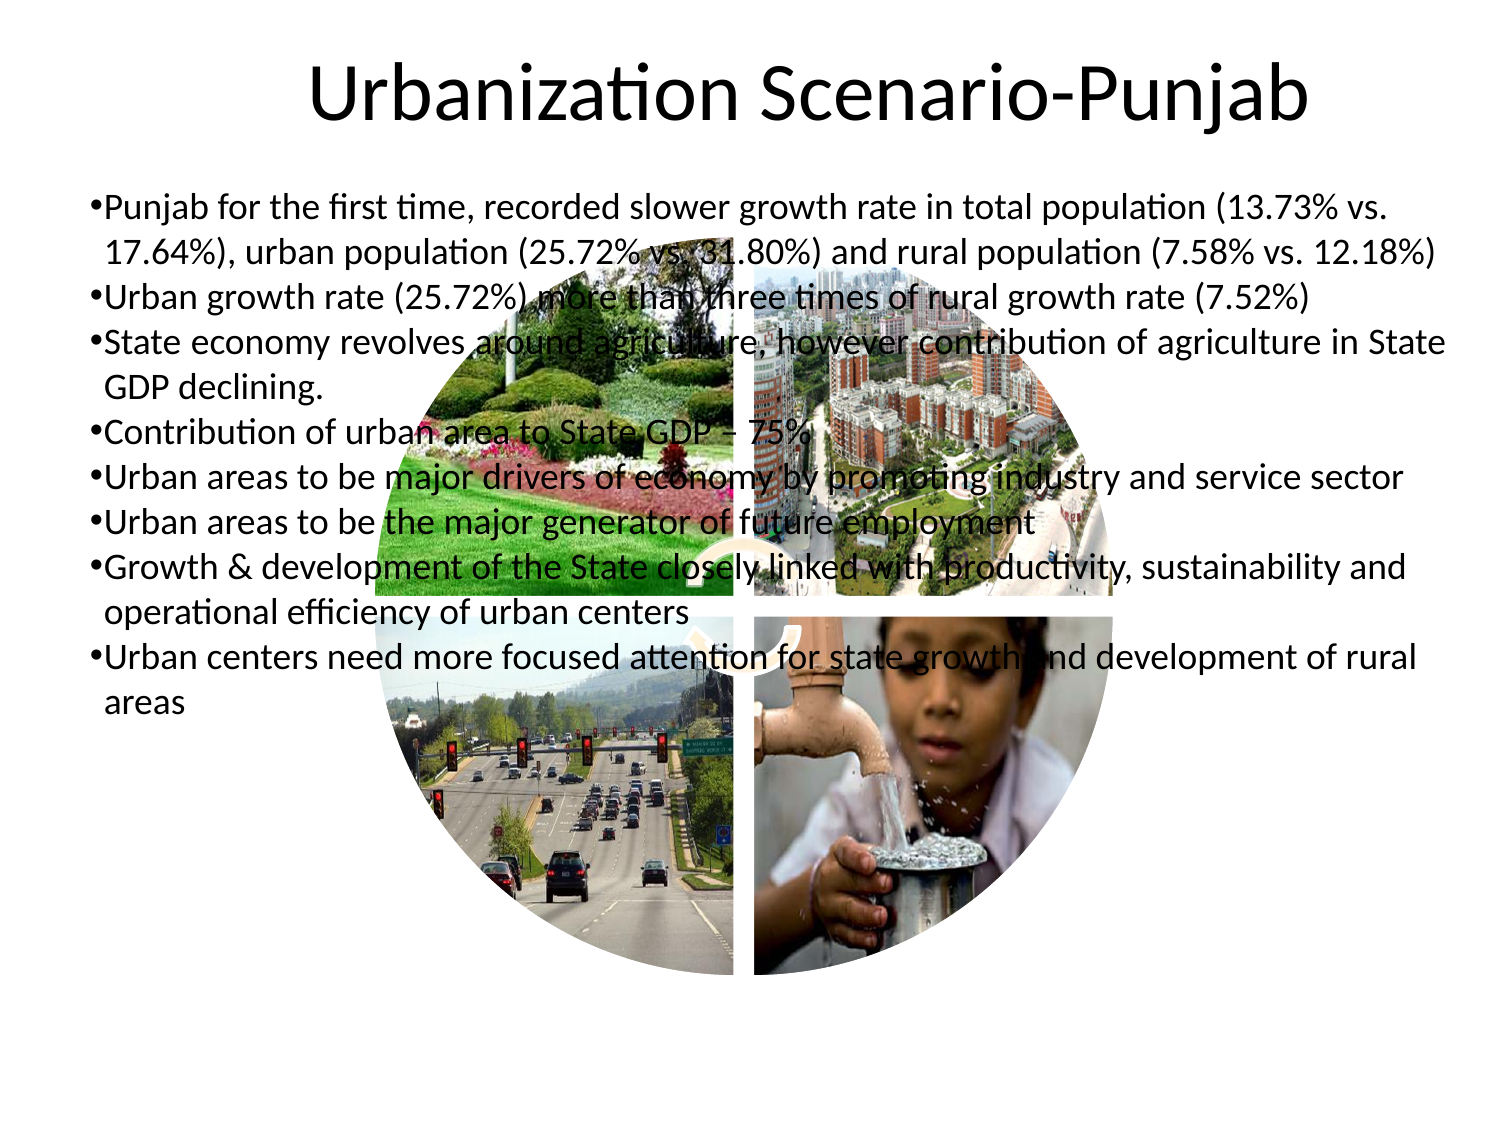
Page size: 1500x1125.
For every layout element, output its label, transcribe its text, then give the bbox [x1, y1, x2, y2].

title Urbanization Scenario-Punjab [287, 24, 1332, 150]
text_box Punjab for the first time, recorded slower growth rate in total population (13.73% vs. 17.64%), urban population (25.72% vs. 31.80%) and rural population (7.58% vs. 12.18%) Urban growth rate (25.72%) more than three times of rural growth rate (7.52%) State economy revolves around agriculture, however contribution of agriculture in State GDP declining. Contribution of urban area to State GDP – 75% Urban areas to be major drivers of economy by promoting industry and service sector Urban areas to be the major generator of future employment Growth & development of the State closely linked with productivity, sustainability and operational efficiency of urban centers Urban centers need more focused attention for state growth and development of rural areas [75, 174, 1463, 820]
picture [755, 820, 1047, 975]
picture [440, 820, 733, 975]
